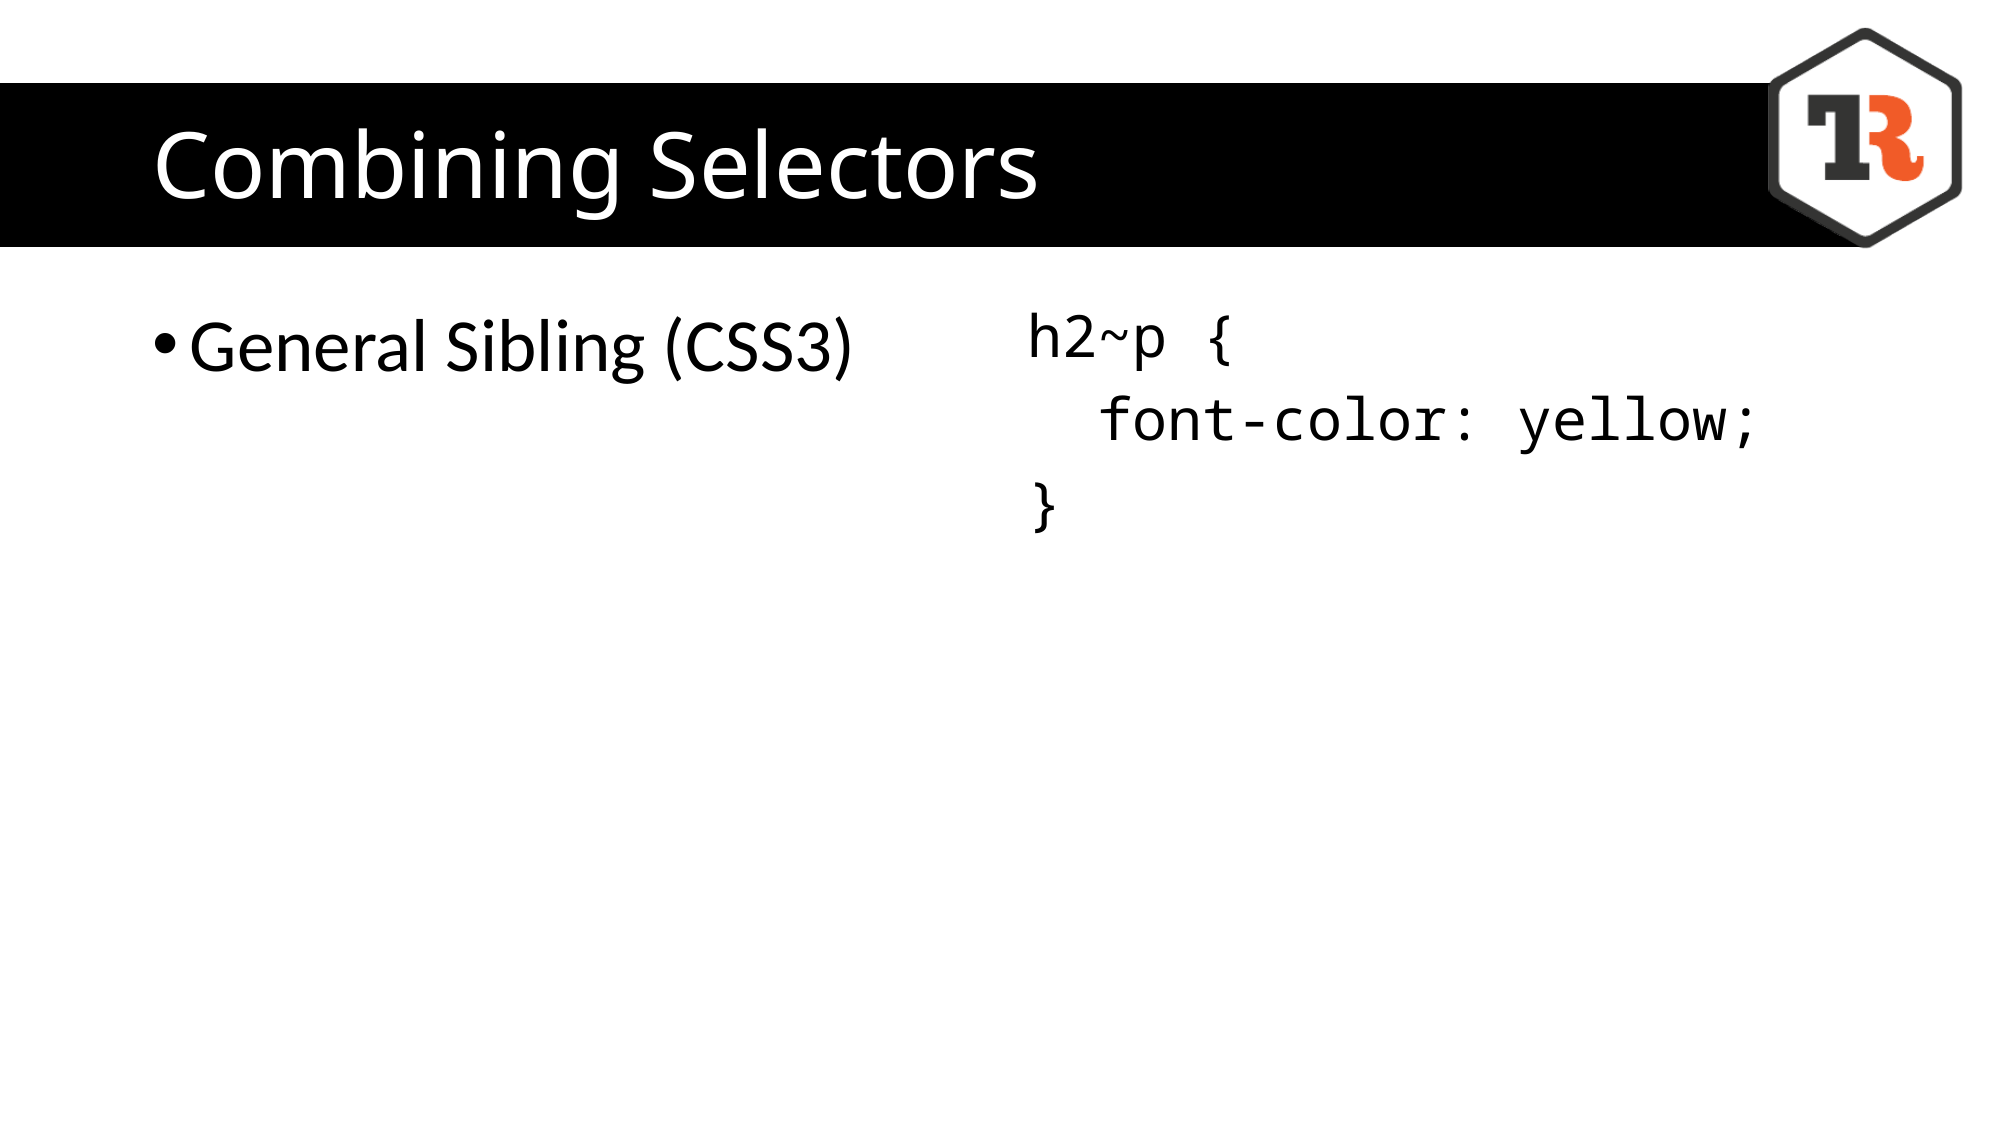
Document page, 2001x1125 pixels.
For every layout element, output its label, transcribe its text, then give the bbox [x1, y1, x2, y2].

list h2~p { font-color: yellow; } [1012, 299, 1863, 1014]
picture [1747, 20, 1981, 254]
list General Sibling (CSS3) [137, 299, 988, 1014]
title Combining Selectors [137, 59, 1863, 278]
